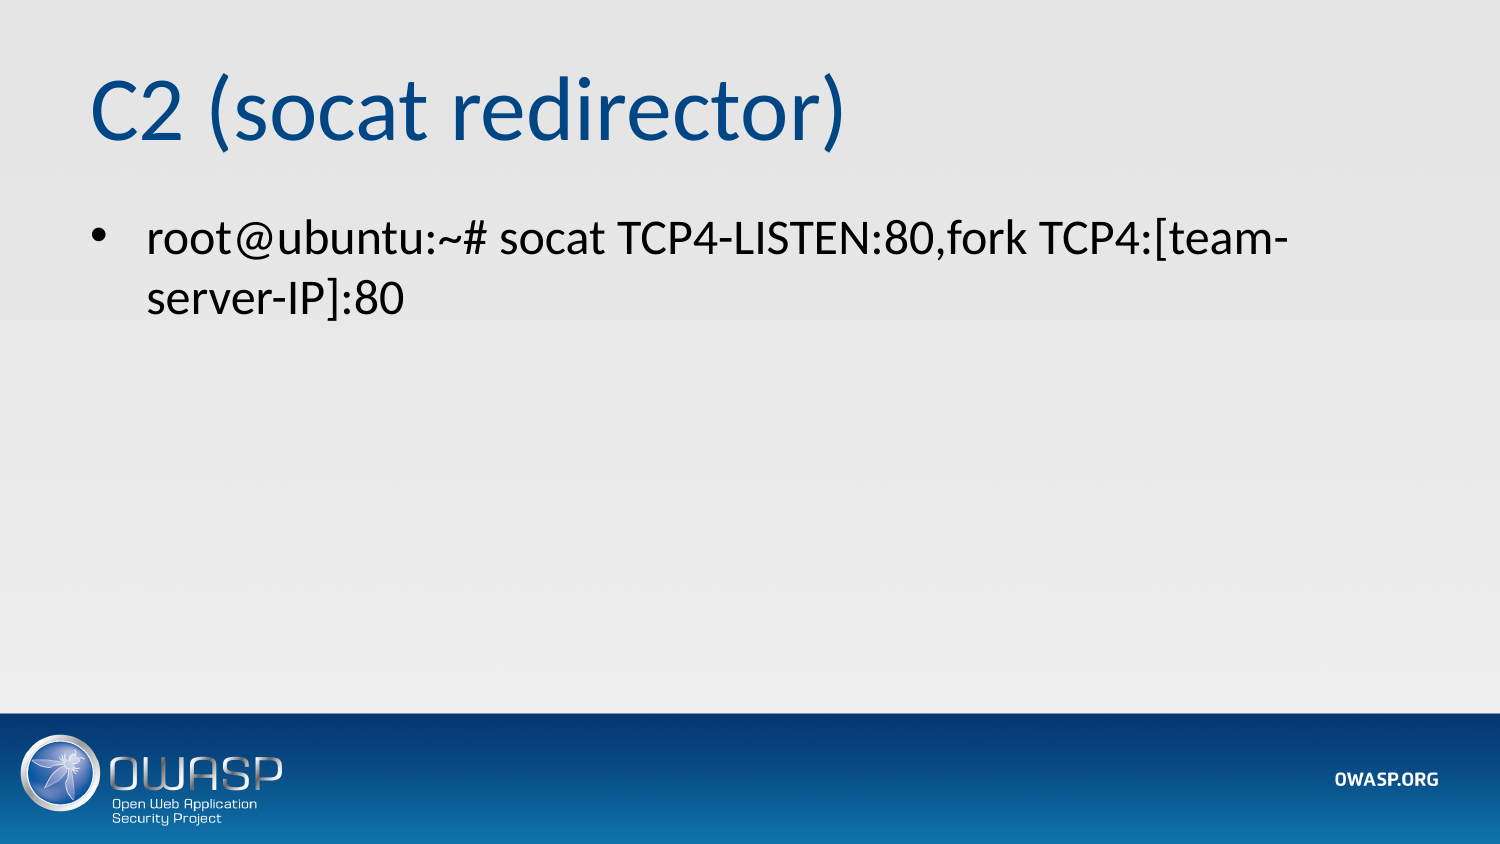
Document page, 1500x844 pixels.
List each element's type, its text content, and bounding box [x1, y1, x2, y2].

list root@ubuntu:~# socat TCP4-LISTEN:80,fork TCP4:[team-server-IP]:80 [75, 196, 1425, 705]
title C2 (socat redirector) [75, 33, 1425, 175]
picture [0, 0, 1500, 844]
